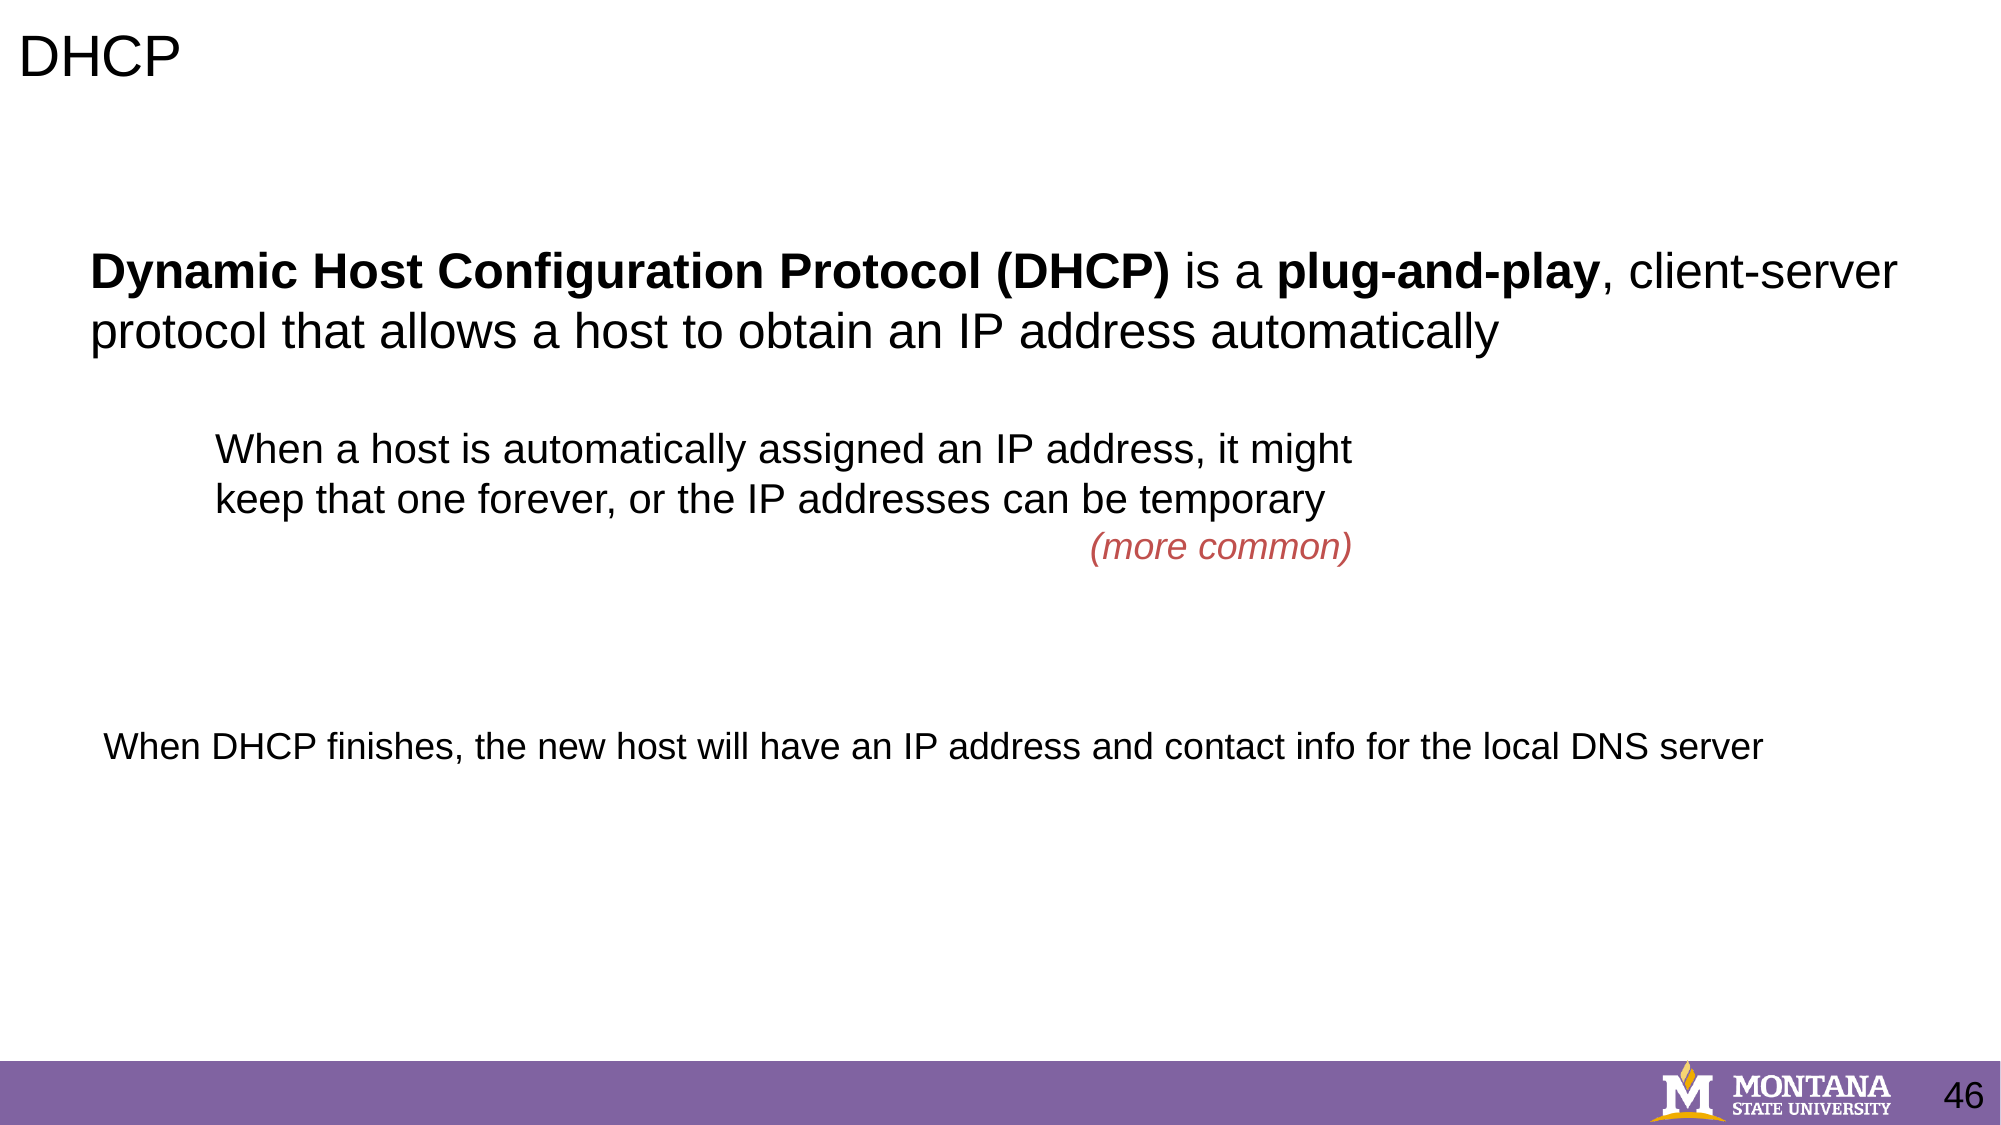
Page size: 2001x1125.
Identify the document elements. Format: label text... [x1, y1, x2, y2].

text_box When DHCP finishes, the new host will have an IP address and contact info for the local DNS server [88, 714, 1780, 775]
title DHCP [16, 16, 940, 207]
slide_number 46 [1937, 1072, 1994, 1125]
picture [1650, 1060, 1891, 1122]
text_box Dynamic Host Configuration Protocol (DHCP) is a plug-and-play, client-server protocol that allows a host to obtain an IP address automatically When a host is automatically assigned an IP address, it might keep that one forever, or the IP addresses can be temporary (more common) [87, 235, 1906, 567]
